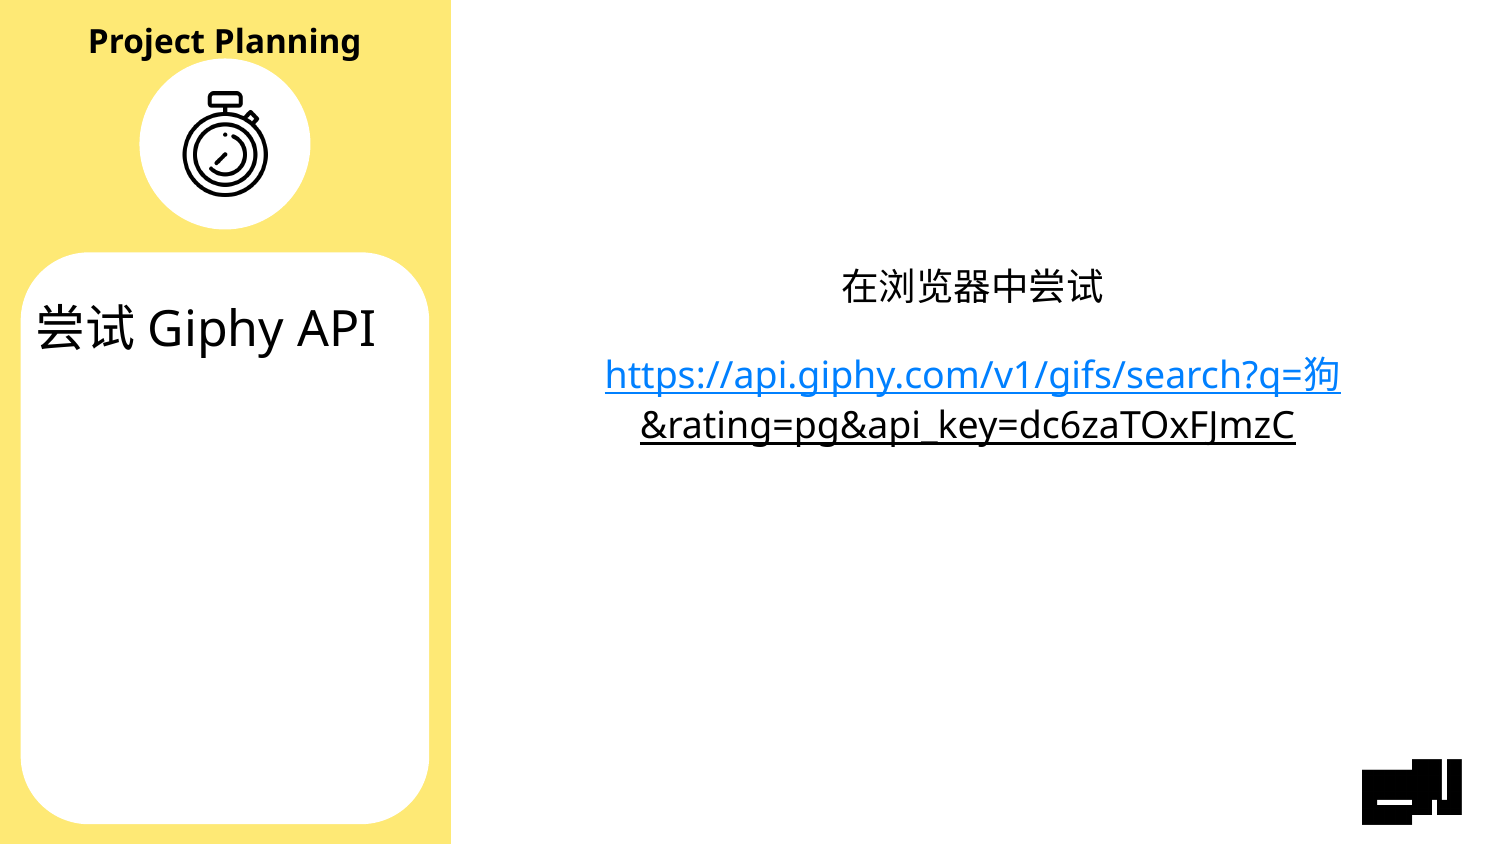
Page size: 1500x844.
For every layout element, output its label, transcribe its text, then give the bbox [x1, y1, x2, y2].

list 在浏览器中尝试 https://api.giphy.com/v1/gifs/search?q=狗&rating=pg&api_key=dc6zaTOxFJmzC [535, 252, 1410, 759]
picture [1362, 759, 1462, 825]
title 尝试Giphy API [20, 281, 430, 792]
picture [172, 91, 278, 197]
